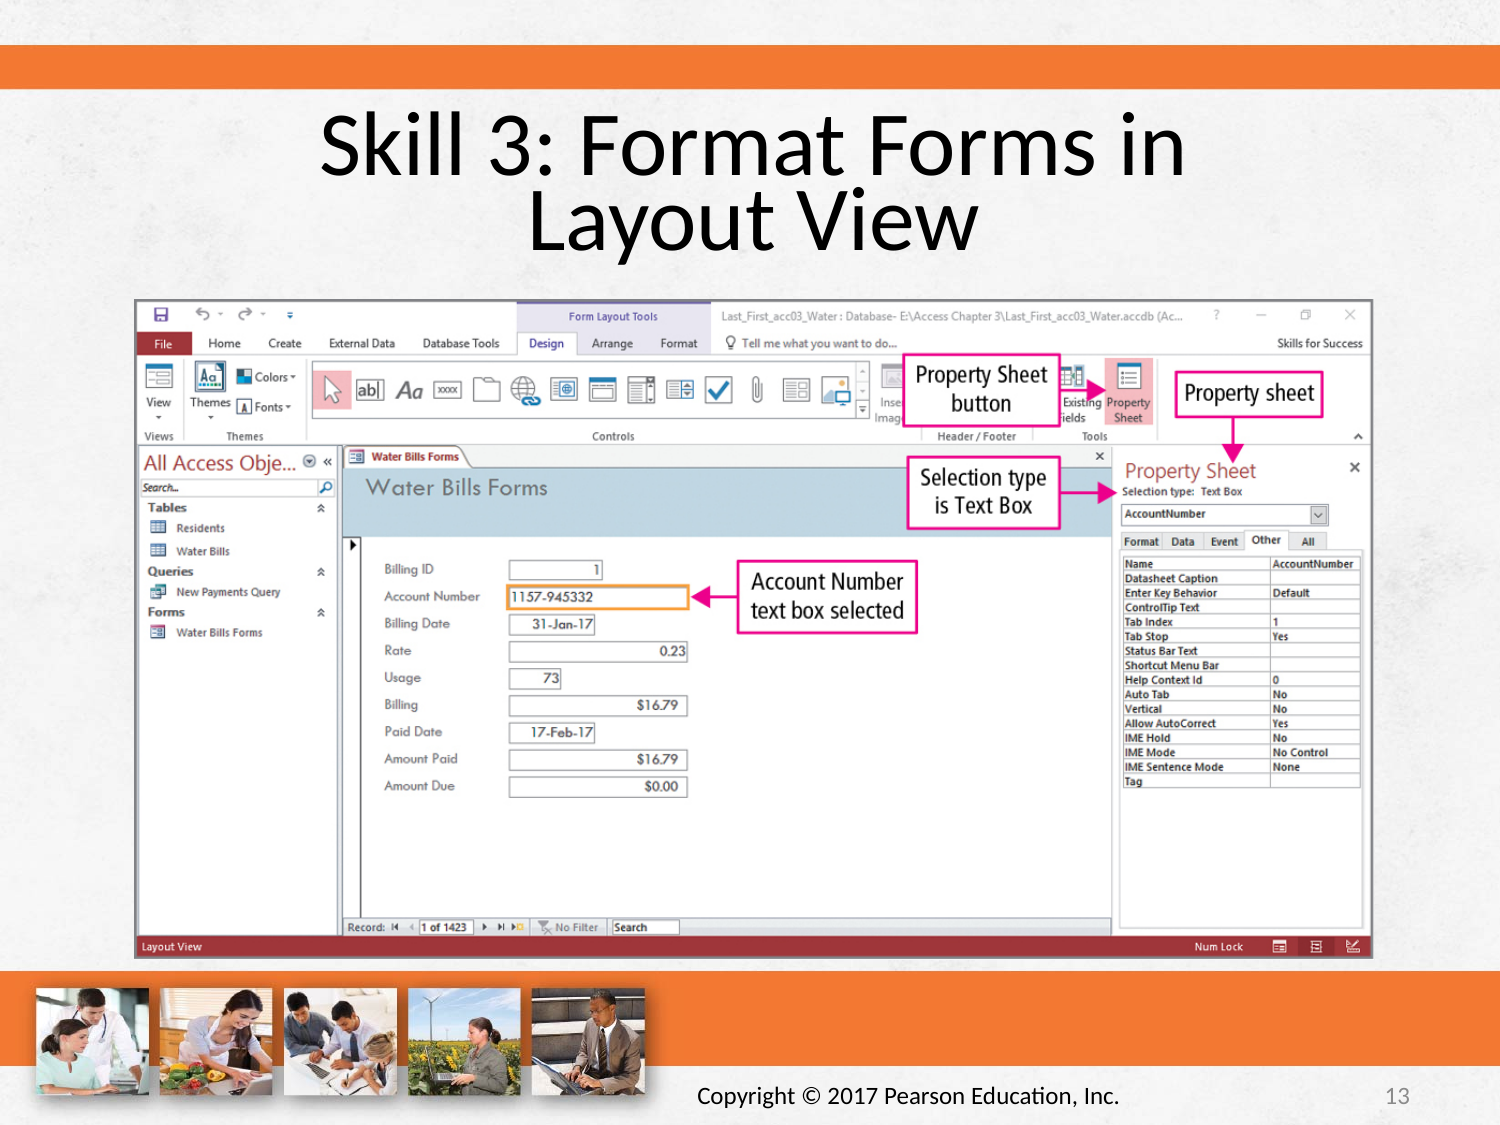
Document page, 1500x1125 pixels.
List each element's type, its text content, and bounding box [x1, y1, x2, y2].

footer Copyright © 2017 Pearson Education, Inc. [649, 1065, 1074, 1125]
picture [0, 0, 1500, 1125]
slide_number 13 [1074, 1065, 1425, 1125]
title Skill 3: Format Forms in Layout View [108, 112, 1401, 276]
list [134, 299, 1374, 961]
